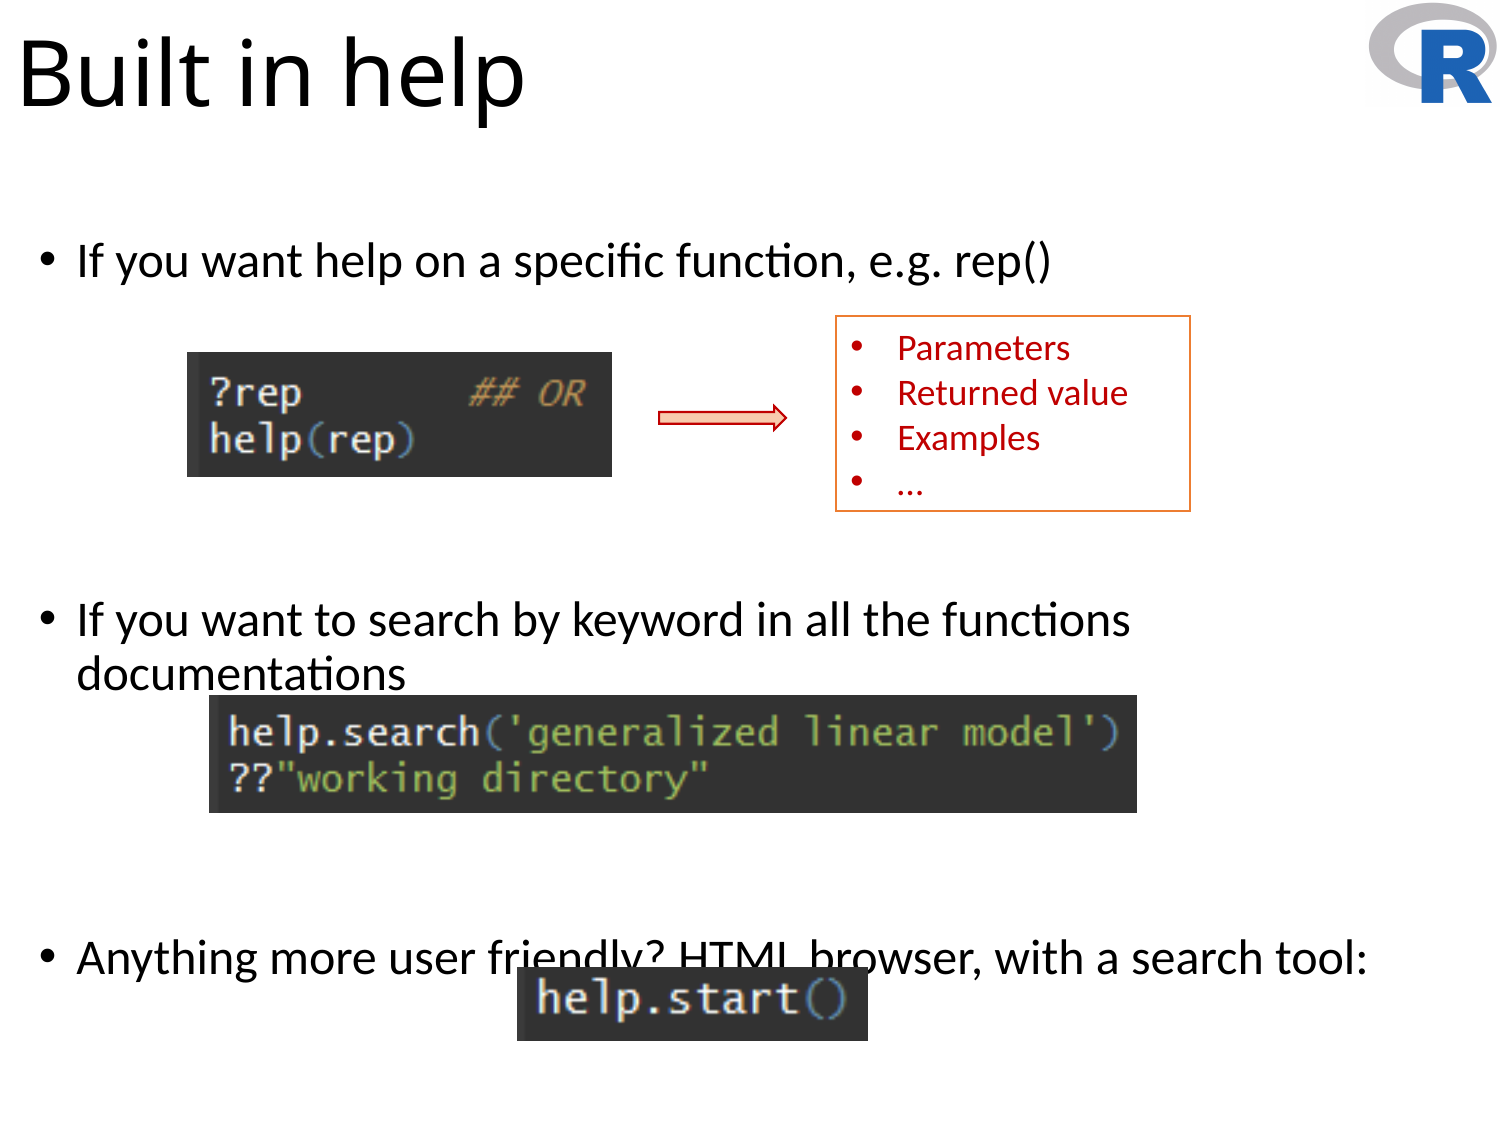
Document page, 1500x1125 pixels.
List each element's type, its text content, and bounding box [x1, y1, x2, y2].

picture [517, 967, 868, 1041]
list If you want help on a specific function, e.g. rep() If you want to search by keyword in all the functions documentations Anything more user friendly? HTML browser, with a search tool: [23, 226, 1477, 994]
picture [209, 695, 1137, 813]
picture [1365, 0, 1500, 107]
text_box Parameters Returned value Examples … [835, 315, 1191, 512]
text_box Built in help [0, 0, 1500, 153]
picture [187, 352, 612, 477]
text_box [658, 403, 788, 433]
